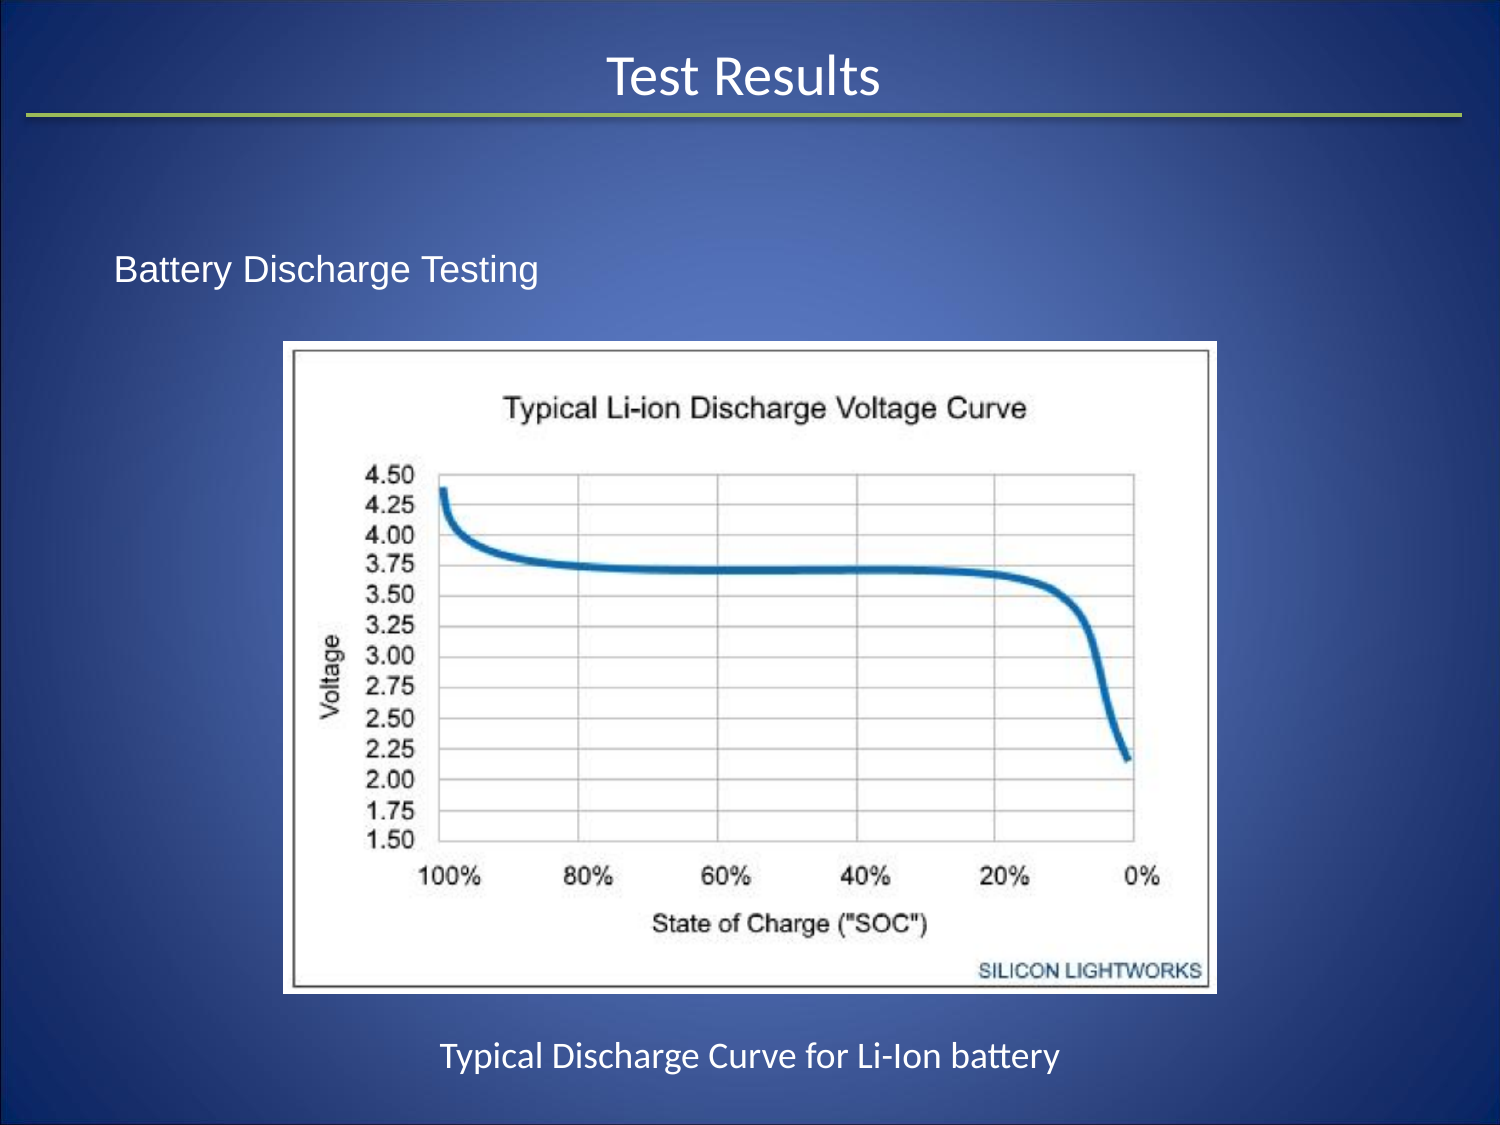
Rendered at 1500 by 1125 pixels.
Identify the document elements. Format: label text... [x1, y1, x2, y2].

text_box Test Results [25, 125, 1462, 132]
text_box Battery Discharge Testing [75, 230, 618, 305]
text_box Typical Discharge Curve for Li-Ion battery [420, 1028, 1080, 1085]
text_box Test Results [25, 20, 1462, 112]
picture [0, 0, 1500, 1125]
